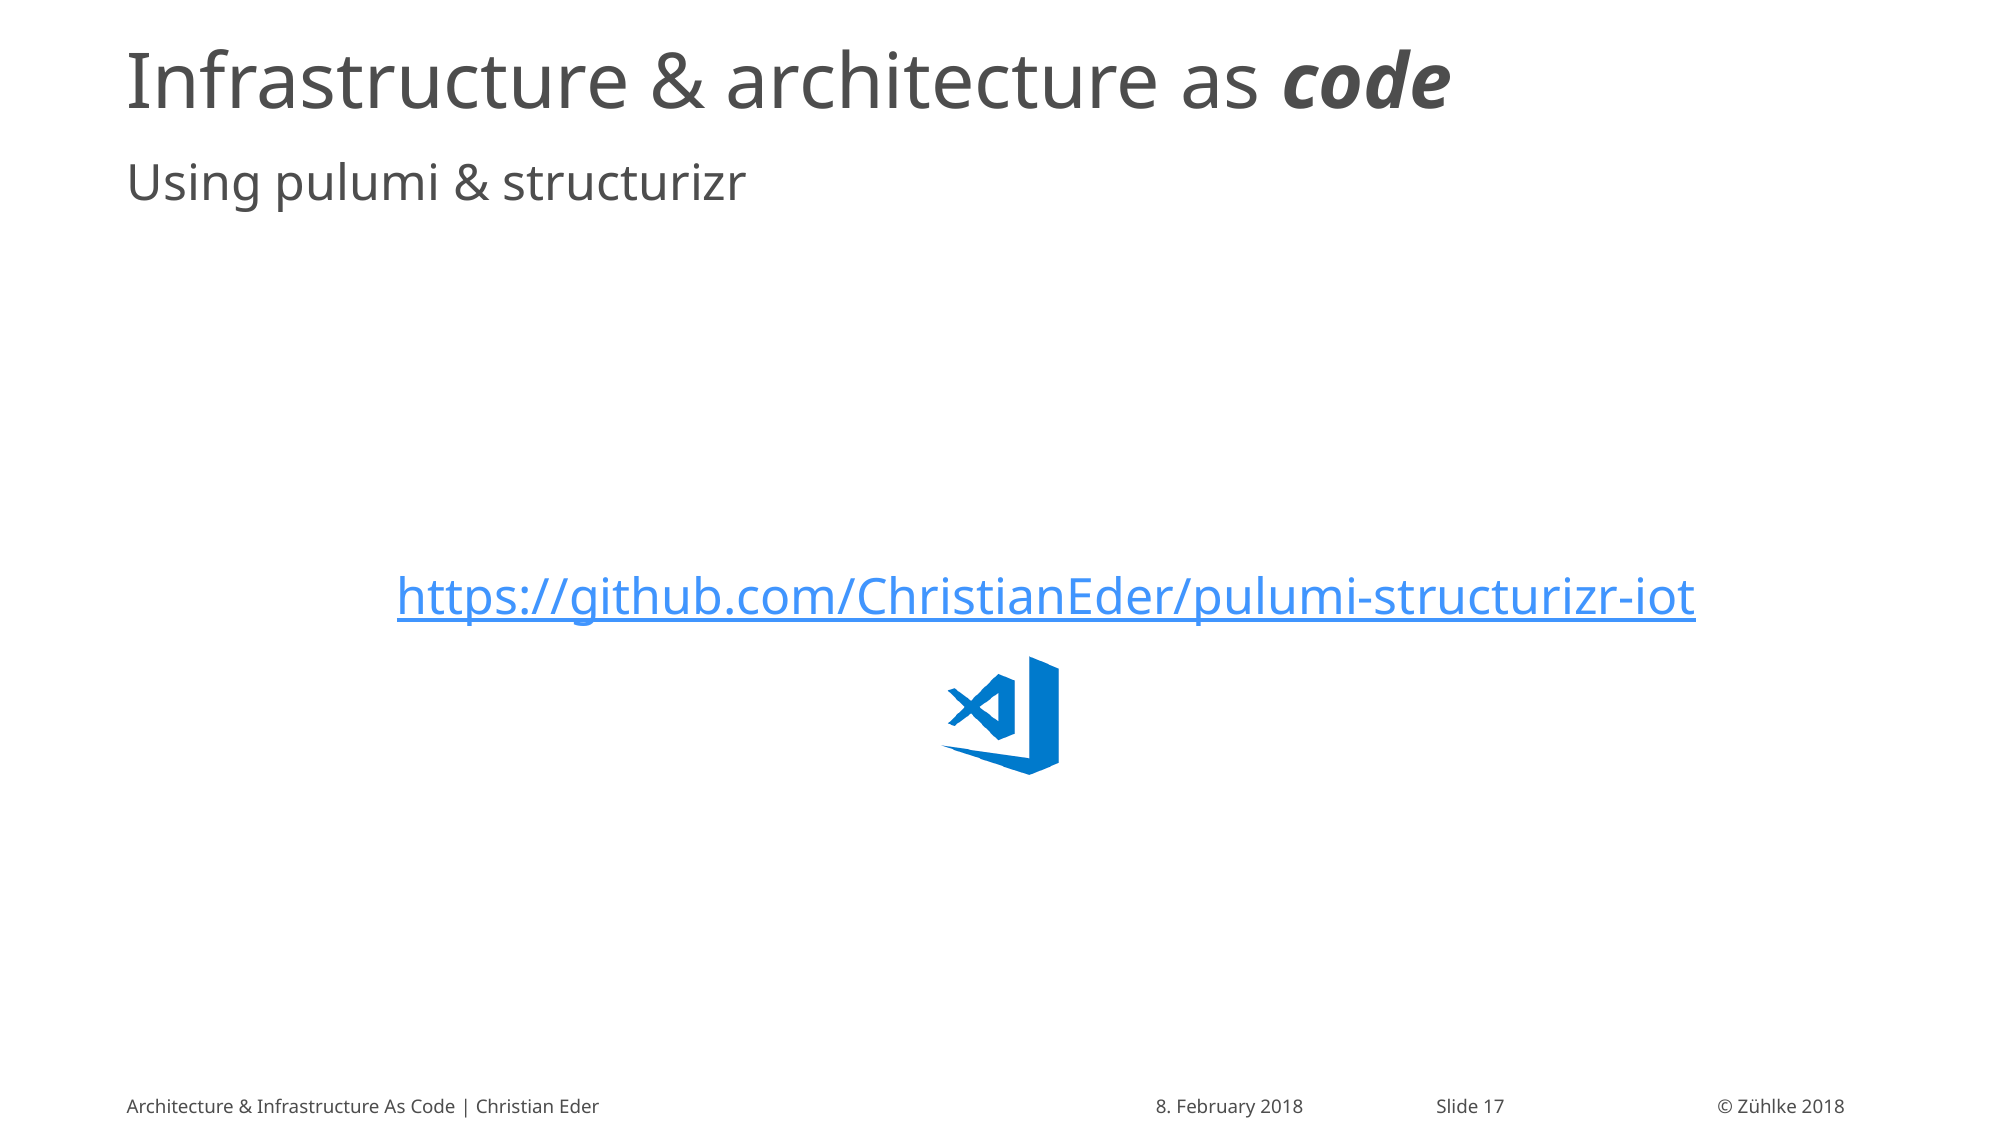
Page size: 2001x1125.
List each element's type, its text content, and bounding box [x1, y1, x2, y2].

picture [940, 656, 1060, 775]
title Infrastructure & architecture as code [126, 36, 1967, 152]
list Using pulumi & structurizr https://github.com/ChristianEder/pulumi-structurizr-iot [126, 152, 1967, 259]
